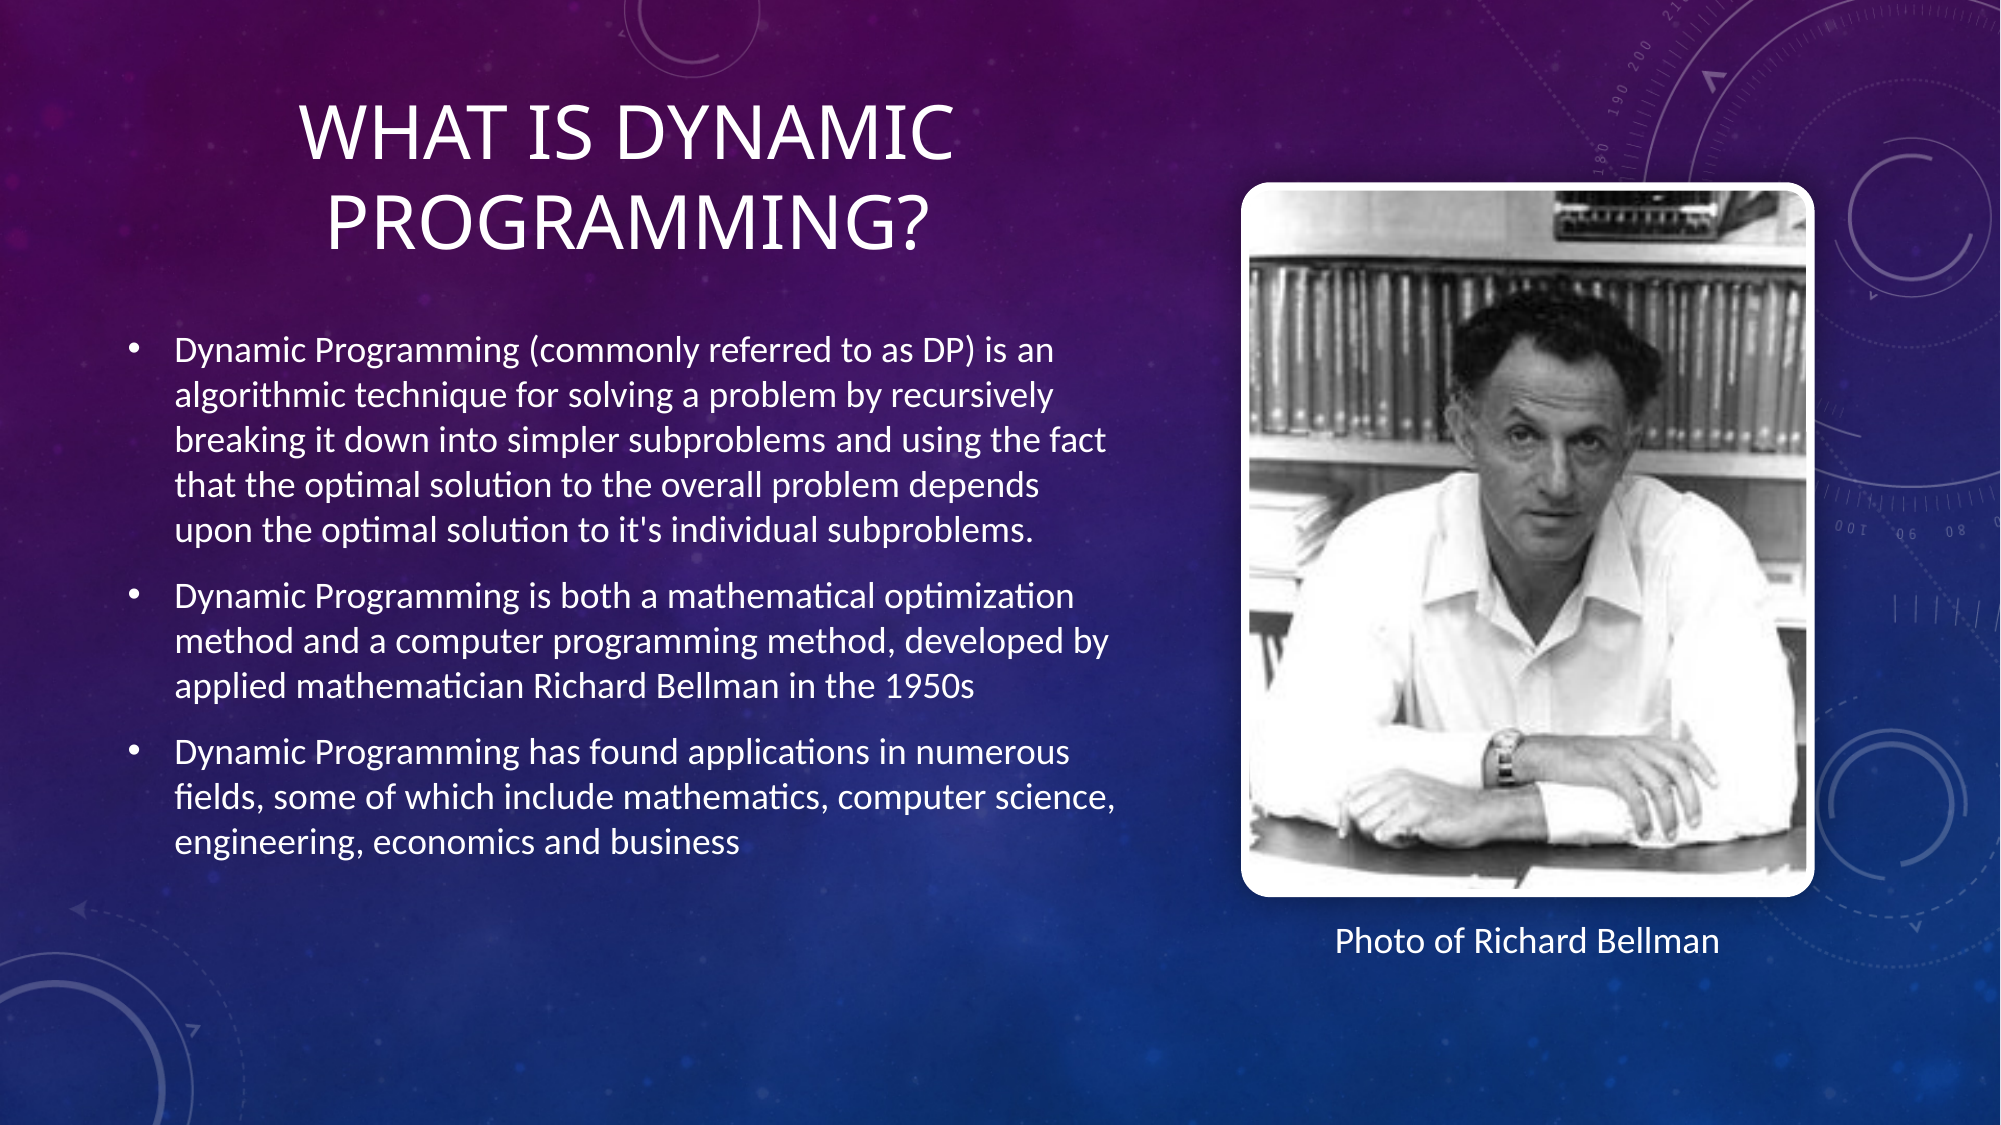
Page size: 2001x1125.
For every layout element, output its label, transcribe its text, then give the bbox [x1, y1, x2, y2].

list Dynamic Programming (commonly referred to as DP) is an algorithmic technique for solving a problem by recursively breaking it down into simpler subproblems and using the fact that the optimal solution to the overall problem depends upon the optimal solution to it's individual subproblems. Dynamic Programming is both a mathematical optimization method and a computer programming method, developed by applied mathematician Richard Bellman in the 1950s Dynamic Programming has found applications in numerous fields, some of which include mathematics, computer science, engineering, economics and business [112, 294, 1144, 893]
picture [0, 0, 2001, 1125]
title What is dynamic programming? [112, 55, 1144, 294]
text_box Photo of Richard Bellman [1245, 908, 1811, 968]
